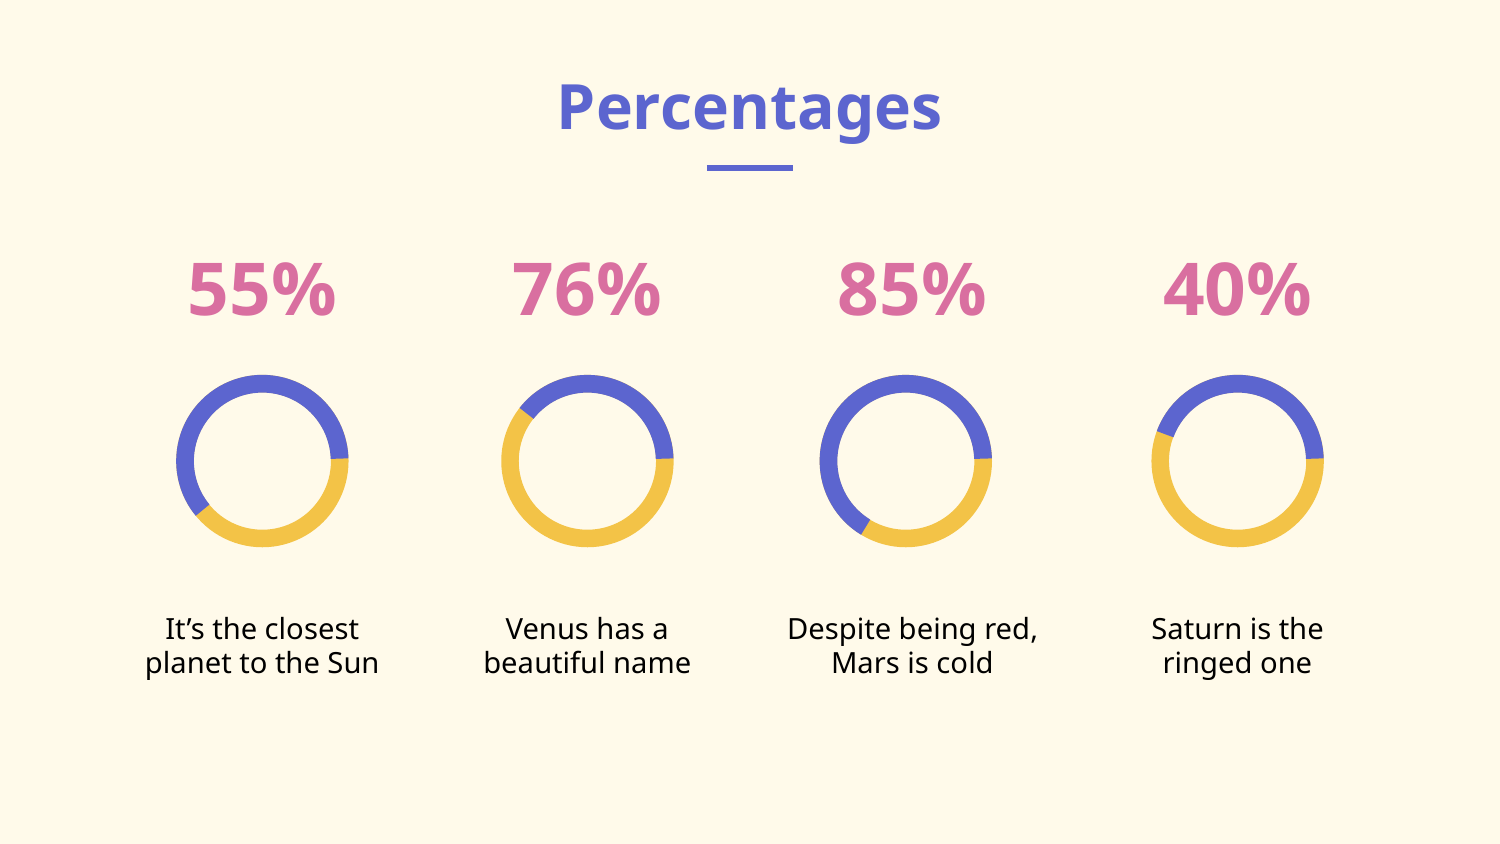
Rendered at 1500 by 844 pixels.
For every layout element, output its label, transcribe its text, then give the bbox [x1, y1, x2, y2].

subtitle Despite being red, Mars is cold [766, 594, 1059, 713]
text_box [501, 408, 674, 548]
title Percentages [116, 33, 1383, 157]
text_box [1151, 432, 1324, 548]
subtitle It’s the closest planet to the Sun [116, 594, 409, 713]
subtitle Venus has a beautiful name [441, 594, 734, 713]
title 85% [766, 228, 1059, 346]
title 40% [1091, 228, 1384, 346]
text_box [519, 374, 674, 459]
text_box [861, 459, 993, 548]
title 76% [441, 228, 734, 346]
text_box [819, 374, 992, 535]
text_box [196, 459, 349, 548]
text_box [1156, 374, 1324, 459]
subtitle Saturn is the ringed one [1091, 594, 1384, 713]
title 55% [116, 228, 409, 346]
text_box [176, 374, 349, 516]
